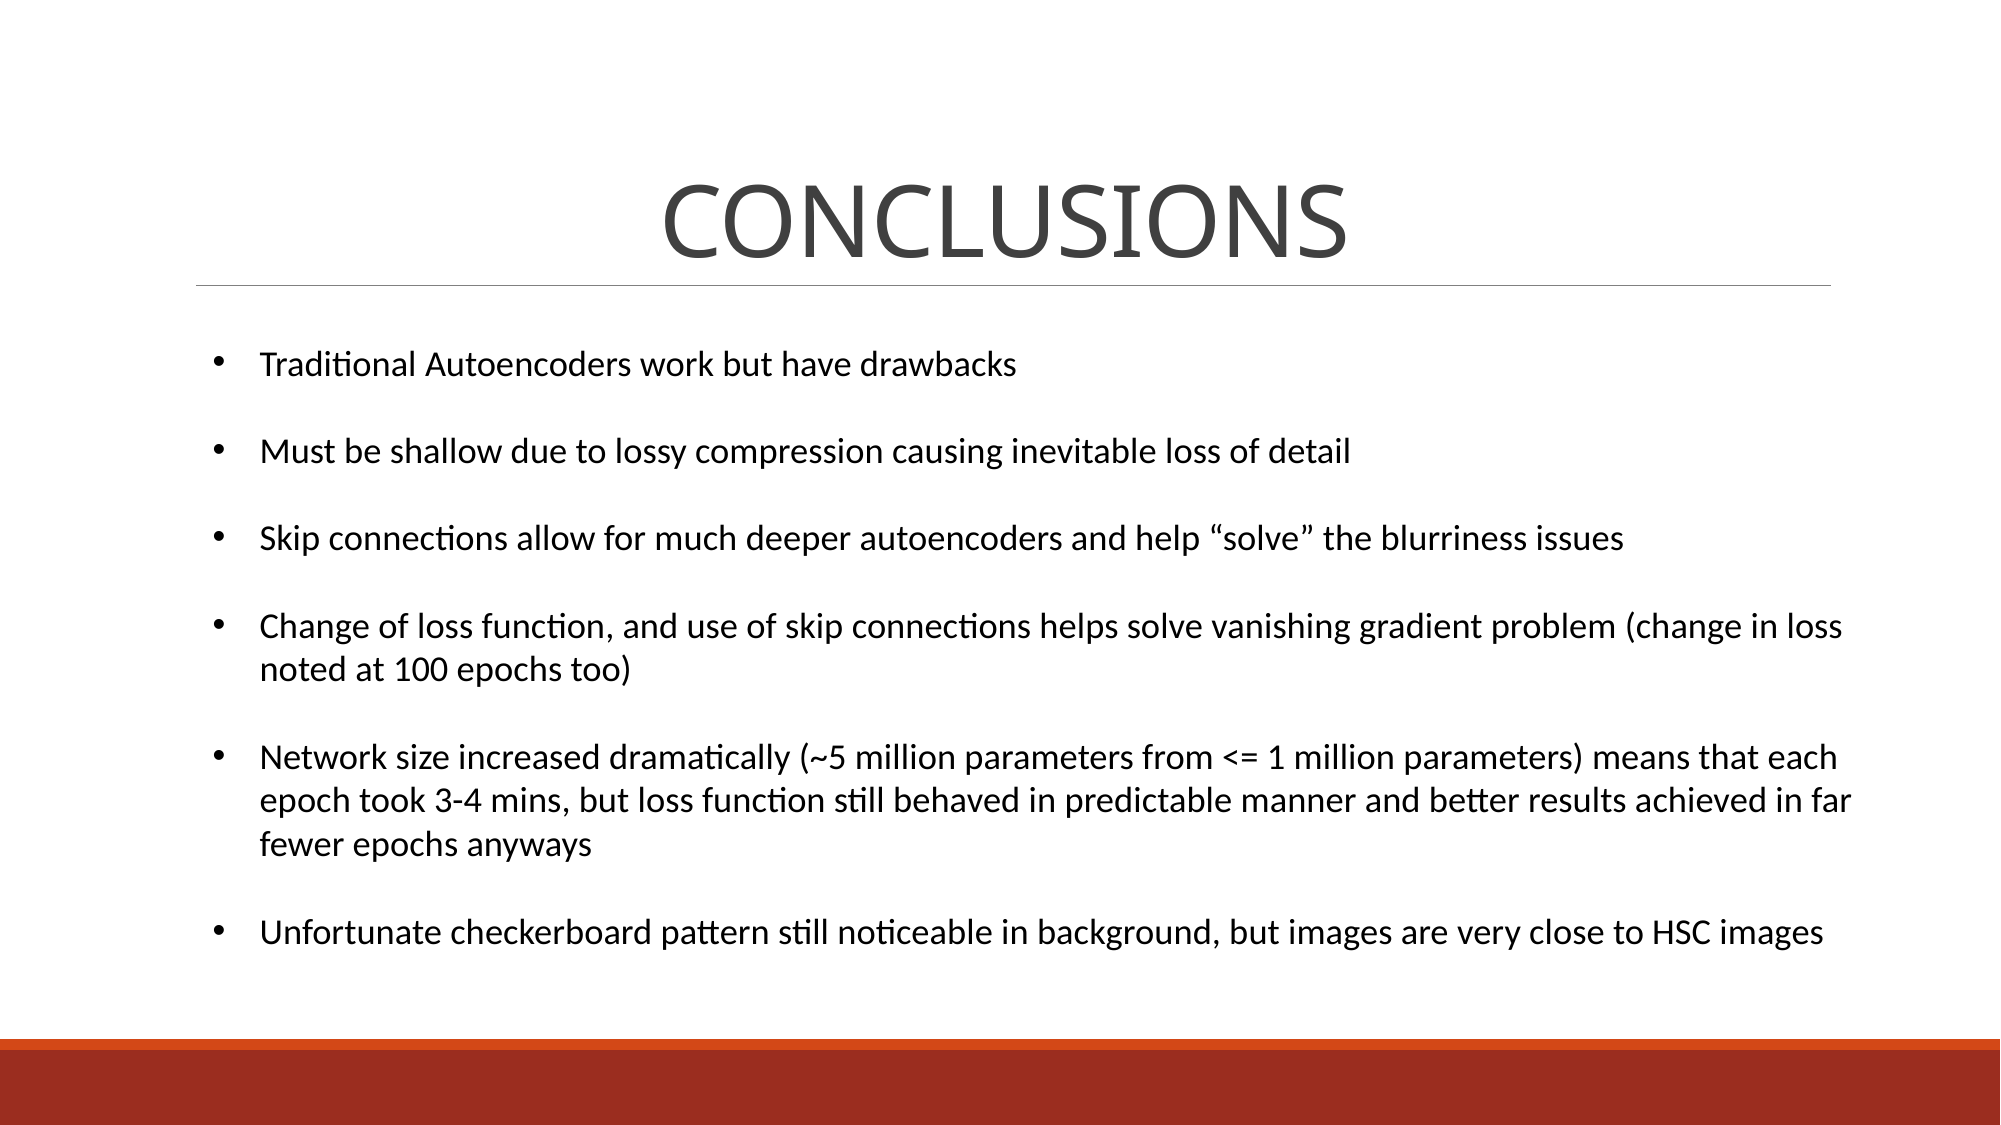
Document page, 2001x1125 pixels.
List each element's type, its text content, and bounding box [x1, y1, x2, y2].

title CONCLUSIONS [180, 47, 1830, 285]
text_box Traditional Autoencoders work but have drawbacks Must be shallow due to lossy compression causing inevitable loss of detail Skip connections allow for much deeper autoencoders and help “solve” the blurriness issues Change of loss function, and use of skip connections helps solve vanishing gradient problem (change in loss noted at 100 epochs too) Network size increased dramatically (~5 million parameters from <= 1 million parameters) means that each epoch took 3-4 mins, but loss function still behaved in predictable manner and better results achieved in far fewer epochs anyways Unfortunate checkerboard pattern still noticeable in background, but images are very close to HSC images [197, 332, 1887, 1003]
